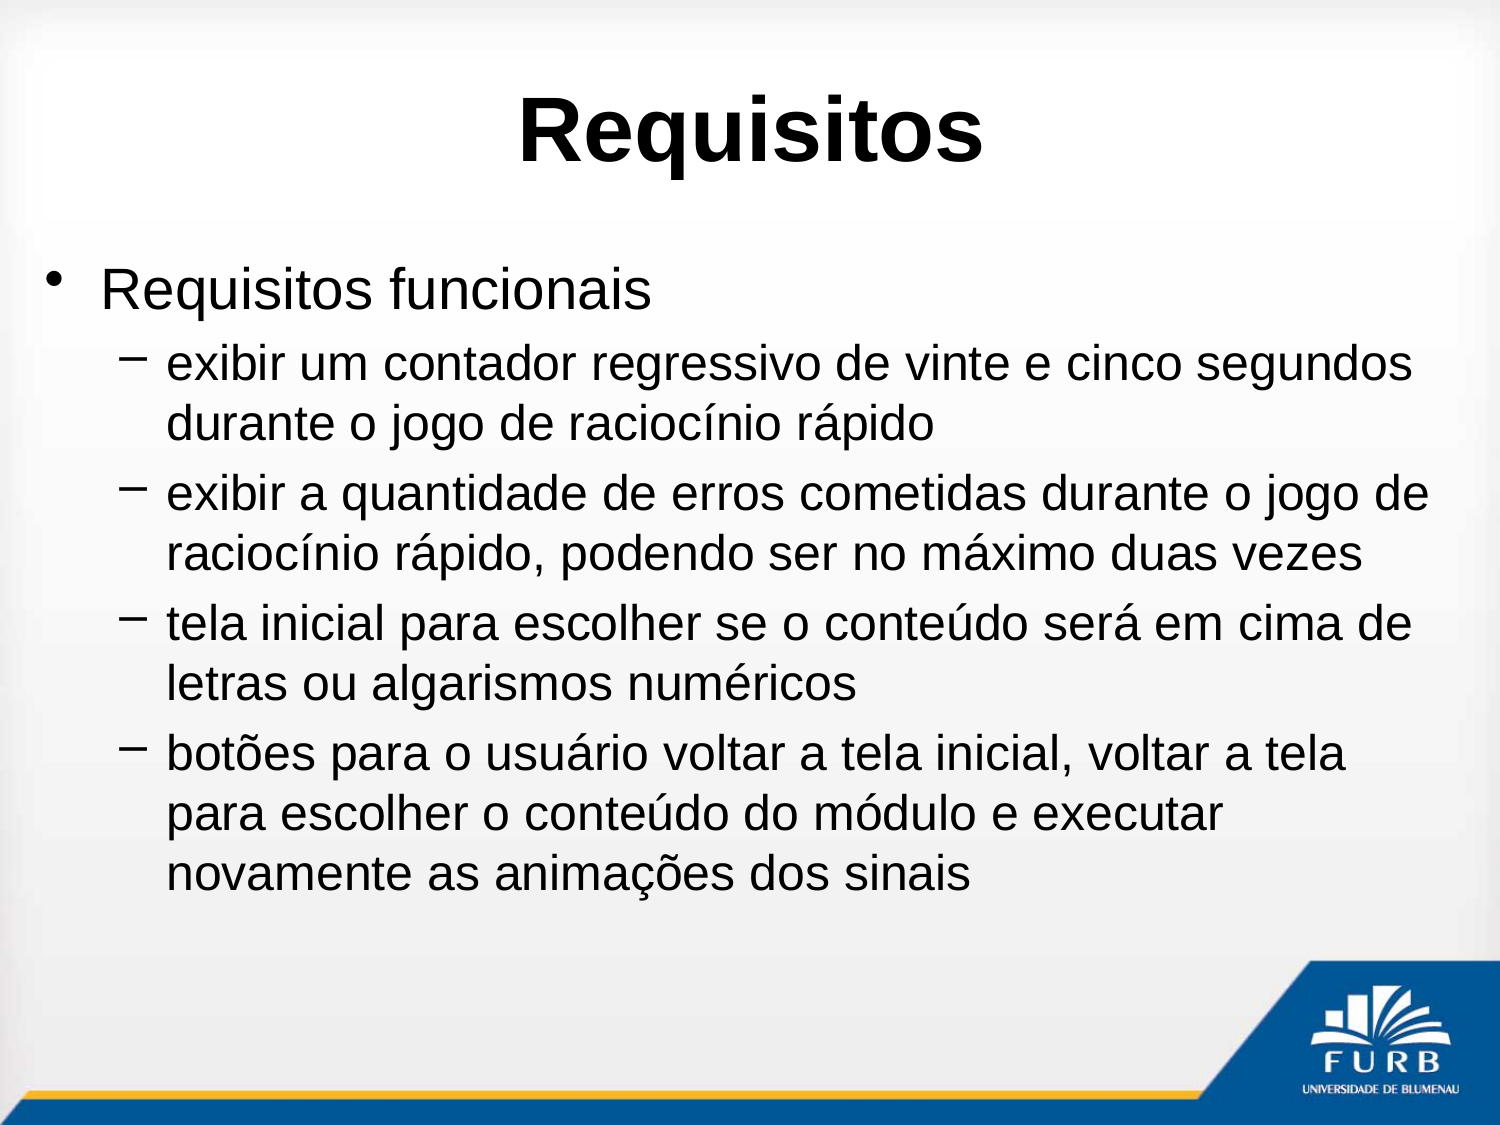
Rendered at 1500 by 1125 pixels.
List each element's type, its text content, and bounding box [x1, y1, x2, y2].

title Requisitos [76, 30, 1427, 219]
list Requisitos funcionais exibir um contador regressivo de vinte e cinco segundos durante o jogo de raciocínio rápido exibir a quantidade de erros cometidas durante o jogo de raciocínio rápido, podendo ser no máximo duas vezes tela inicial para escolher se o conteúdo será em cima de letras ou algarismos numéricos botões para o usuário voltar a tela inicial, voltar a tela para escolher o conteúdo do módulo e executar novamente as animações dos sinais [29, 243, 1471, 1025]
picture [0, 0, 1500, 1125]
